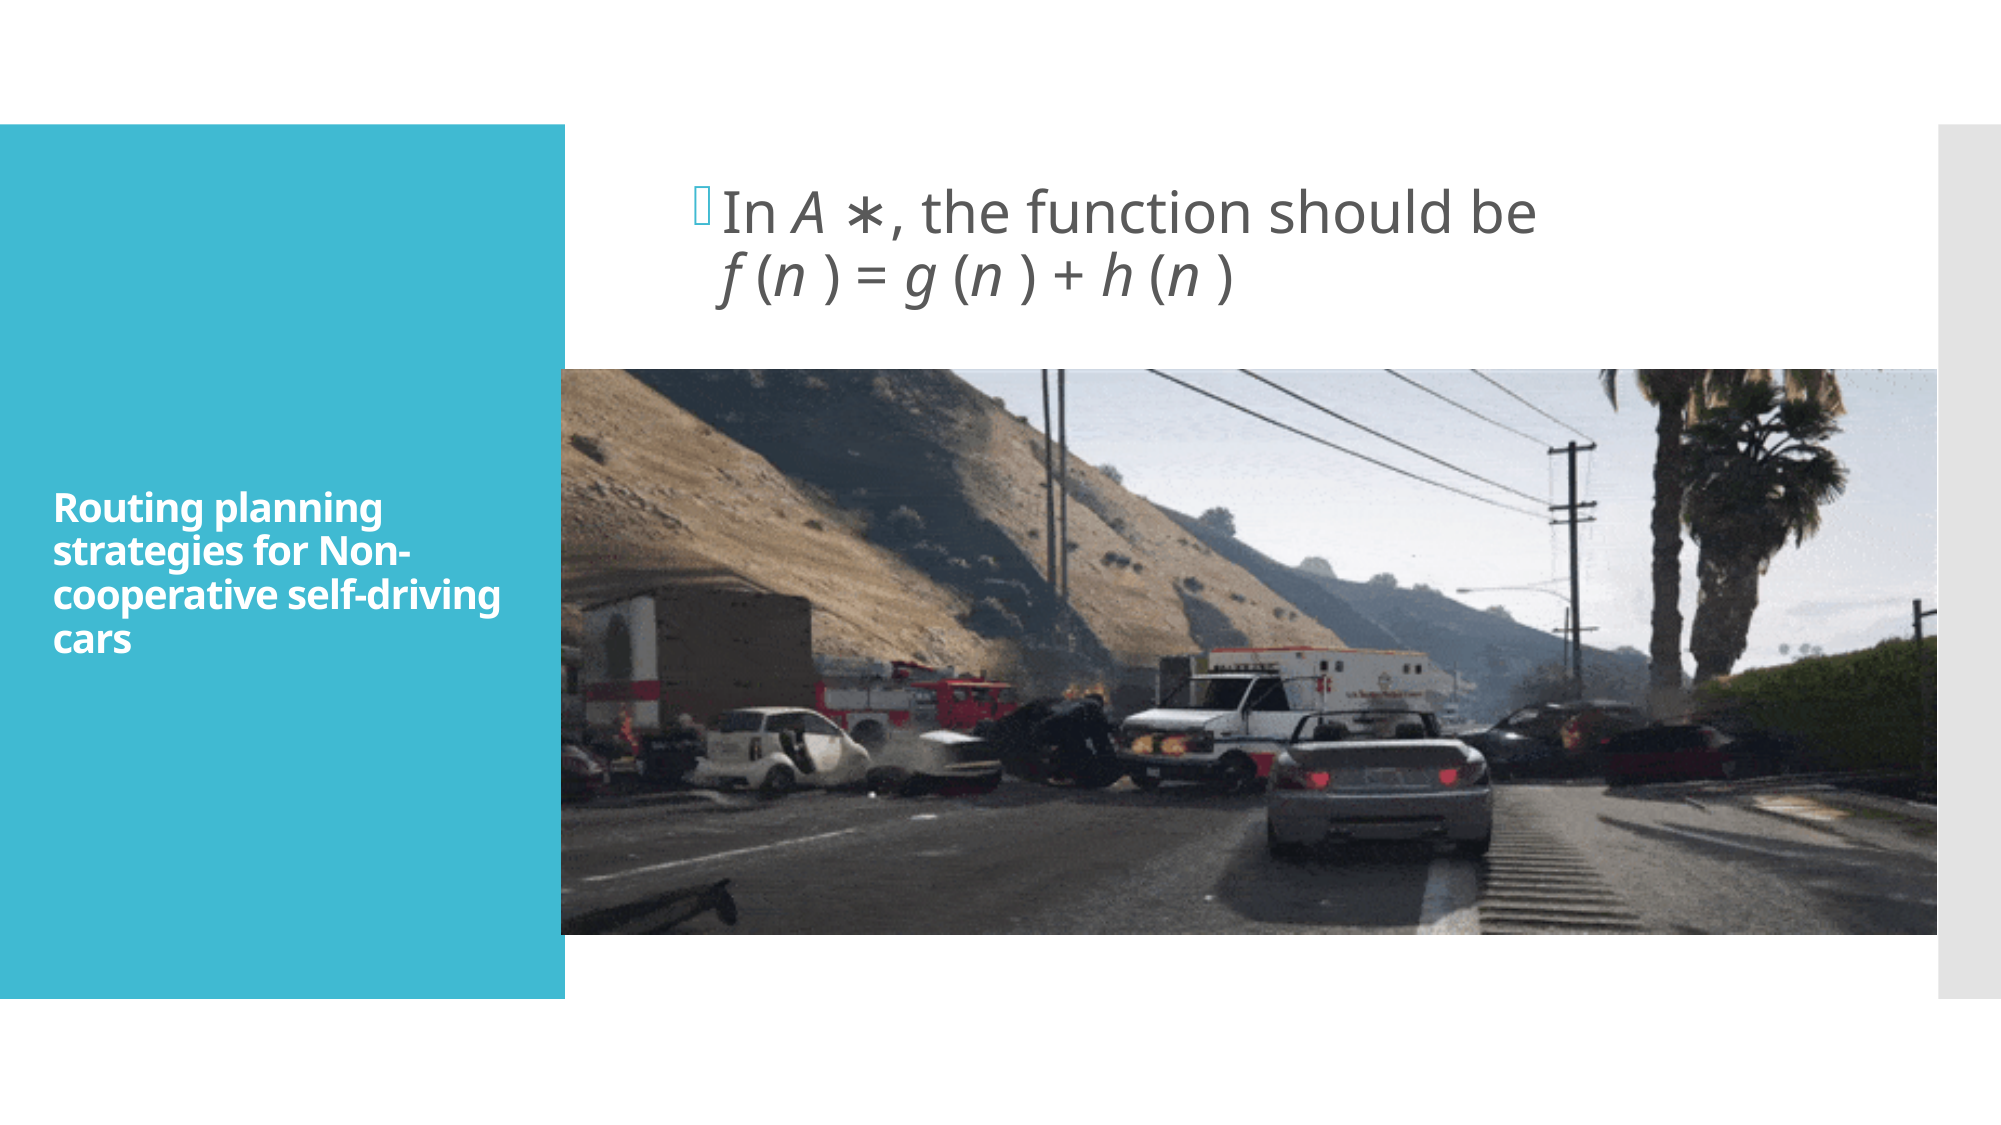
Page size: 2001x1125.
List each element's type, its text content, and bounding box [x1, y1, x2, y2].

picture [560, 369, 1937, 935]
list In A ∗, the function should be f (n ) = g (n ) + h (n ) [677, 102, 1878, 369]
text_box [1110, 267, 1250, 369]
title Routing planning strategies for Non-cooperative self-driving cars [37, 477, 560, 764]
